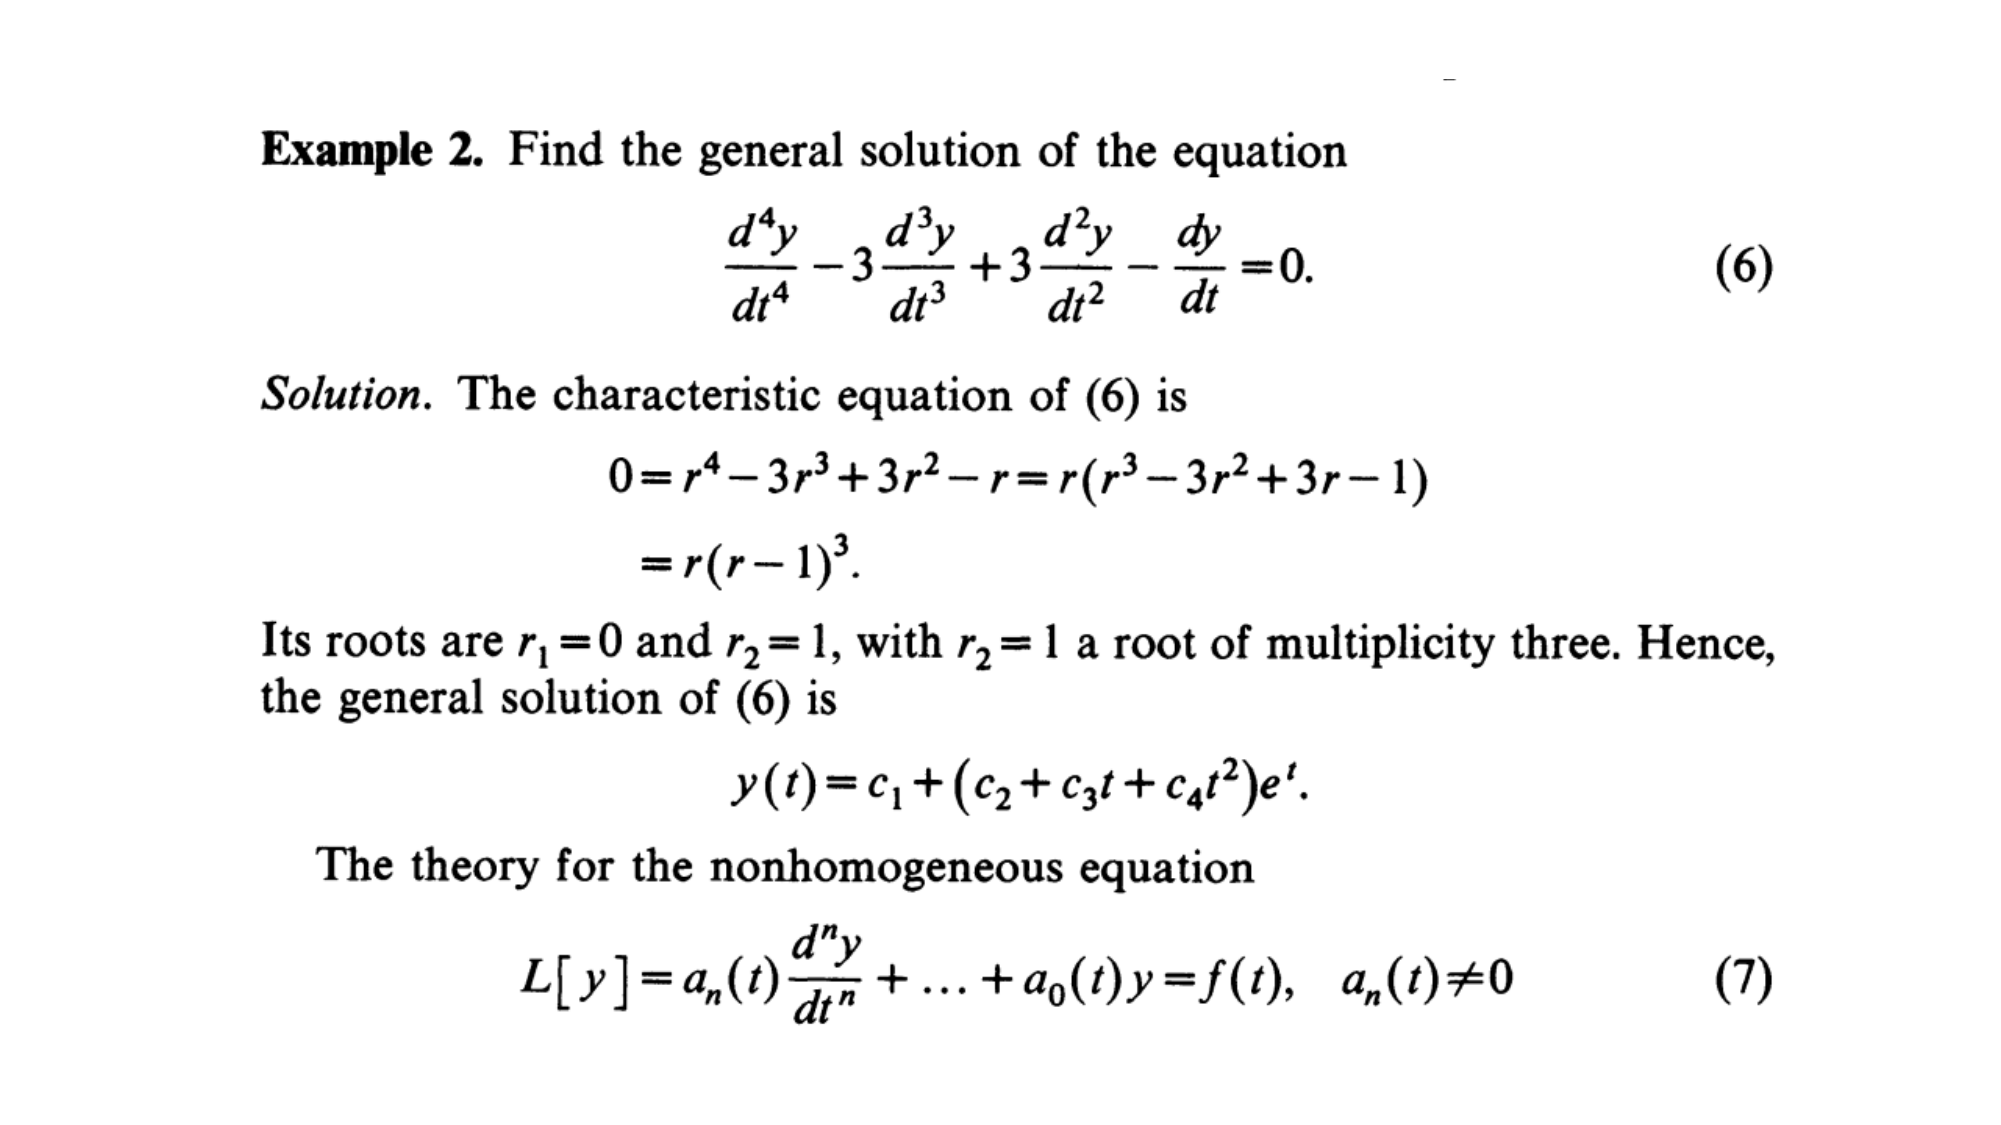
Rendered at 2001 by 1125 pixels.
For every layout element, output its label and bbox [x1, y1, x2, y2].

picture [175, 79, 1825, 1046]
